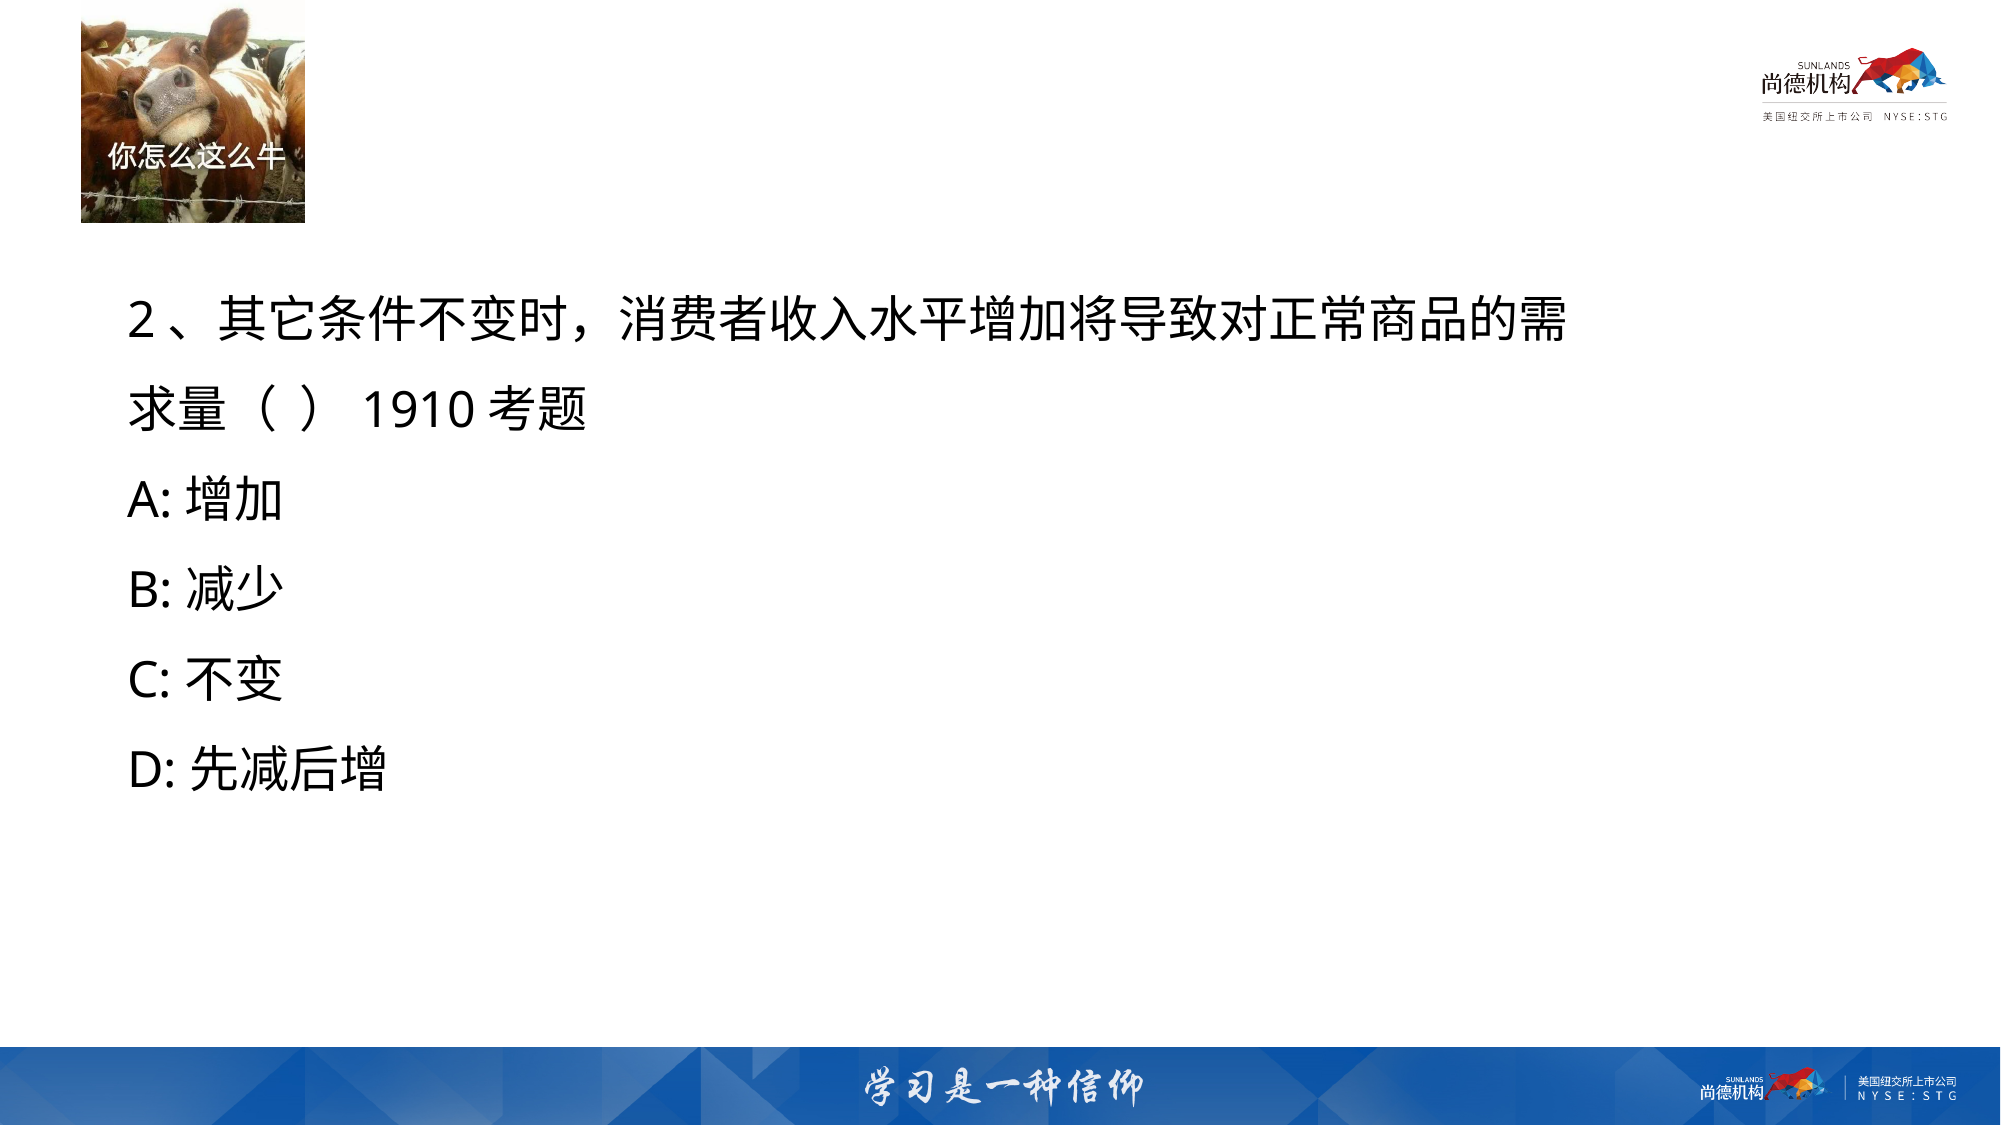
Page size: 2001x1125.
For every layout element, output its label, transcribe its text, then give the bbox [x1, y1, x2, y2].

picture [81, 0, 305, 223]
text_box 2、其它条件不变时，消费者收入水平增加将导致对正常商品的需求量（ ）1910考题 A:增加 B:减少 C:不变 D:先减后增 [109, 248, 1613, 807]
picture [1720, 19, 1989, 150]
picture [0, 1047, 2001, 1125]
